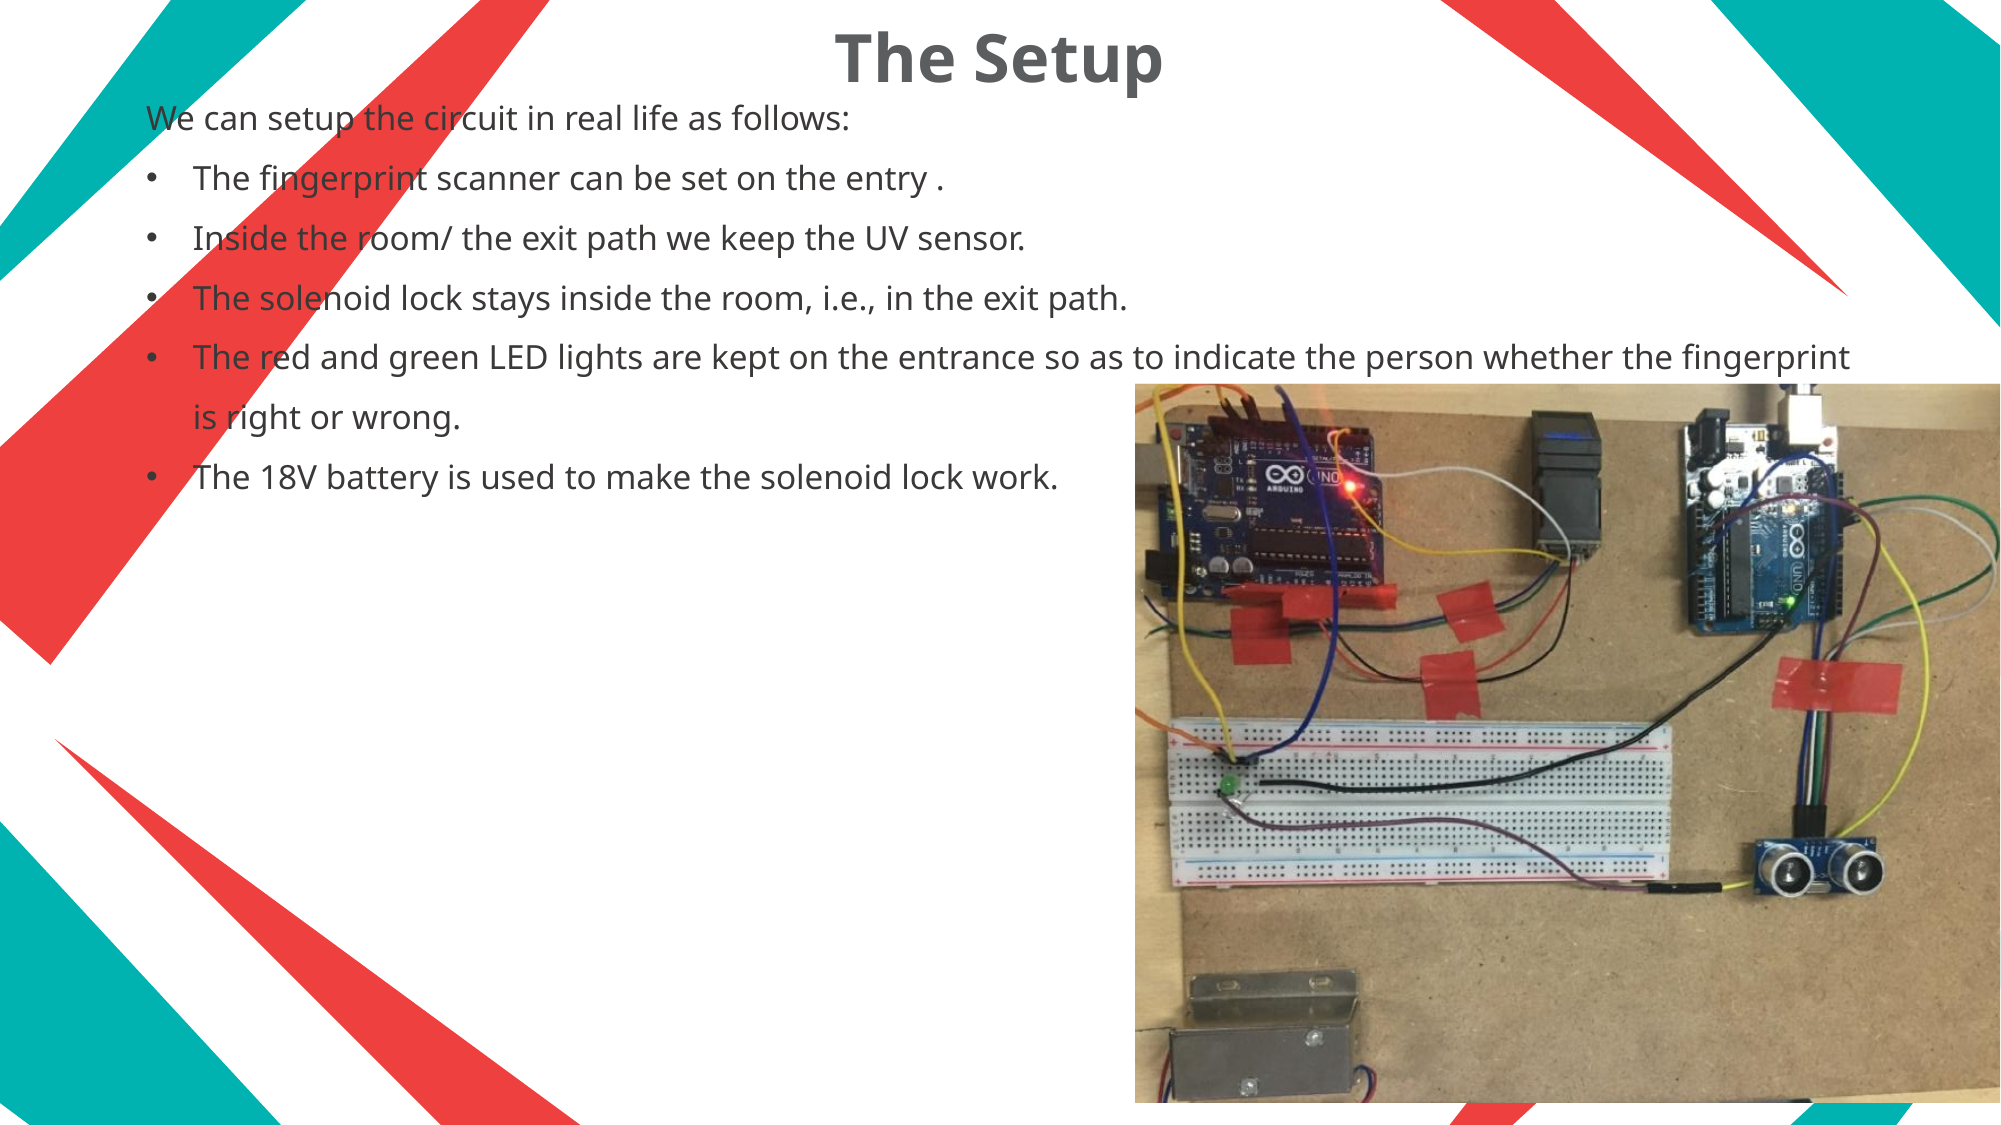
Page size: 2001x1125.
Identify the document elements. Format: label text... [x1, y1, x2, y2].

text_box We can setup the circuit in real life as follows: The fingerprint scanner can be set on the entry . Inside the room/ the exit path we keep the UV sensor. The solenoid lock stays inside the room, i.e., in the exit path. The red and green LED lights are kept on the entrance so as to indicate the person whether the fingerprint is right or wrong. The 18V battery is used to make the solenoid lock work. [131, 69, 1869, 564]
picture [1135, 310, 2001, 1125]
text_box The Setup [702, 0, 1298, 96]
